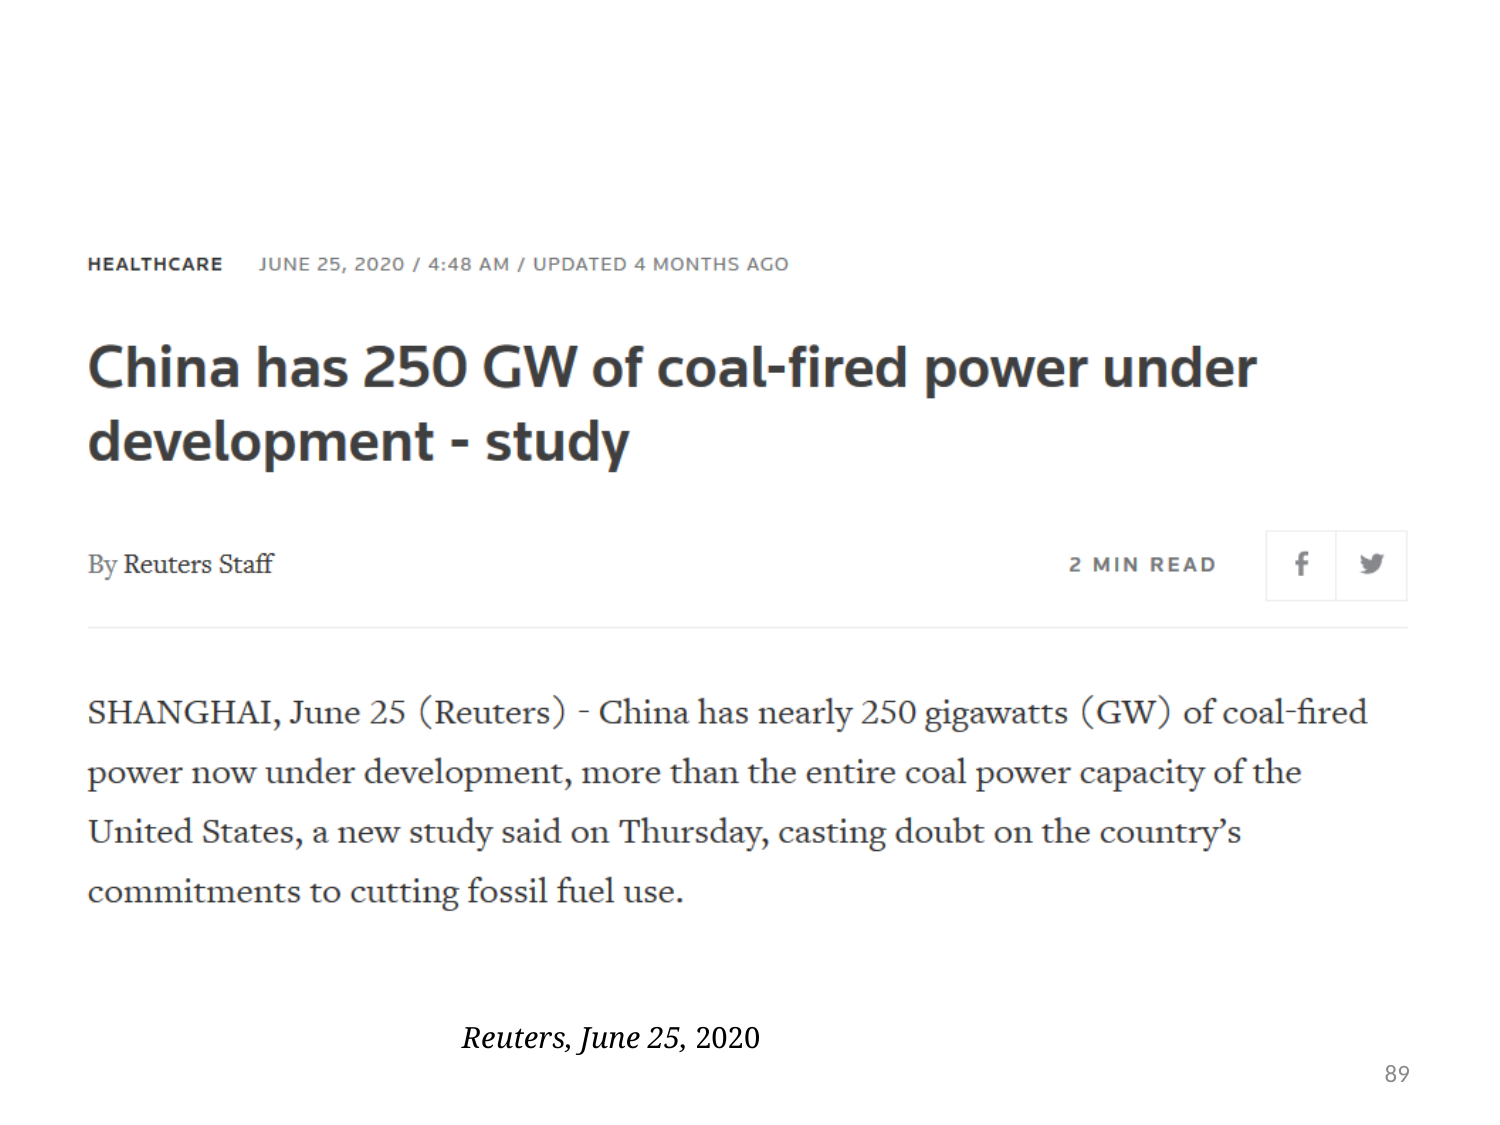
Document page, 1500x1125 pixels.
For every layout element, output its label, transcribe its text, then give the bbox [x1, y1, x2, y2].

picture [0, 176, 1500, 948]
slide_number 89 [1074, 1042, 1425, 1103]
title Reuters, June 25, 2020 [425, 1007, 798, 1068]
